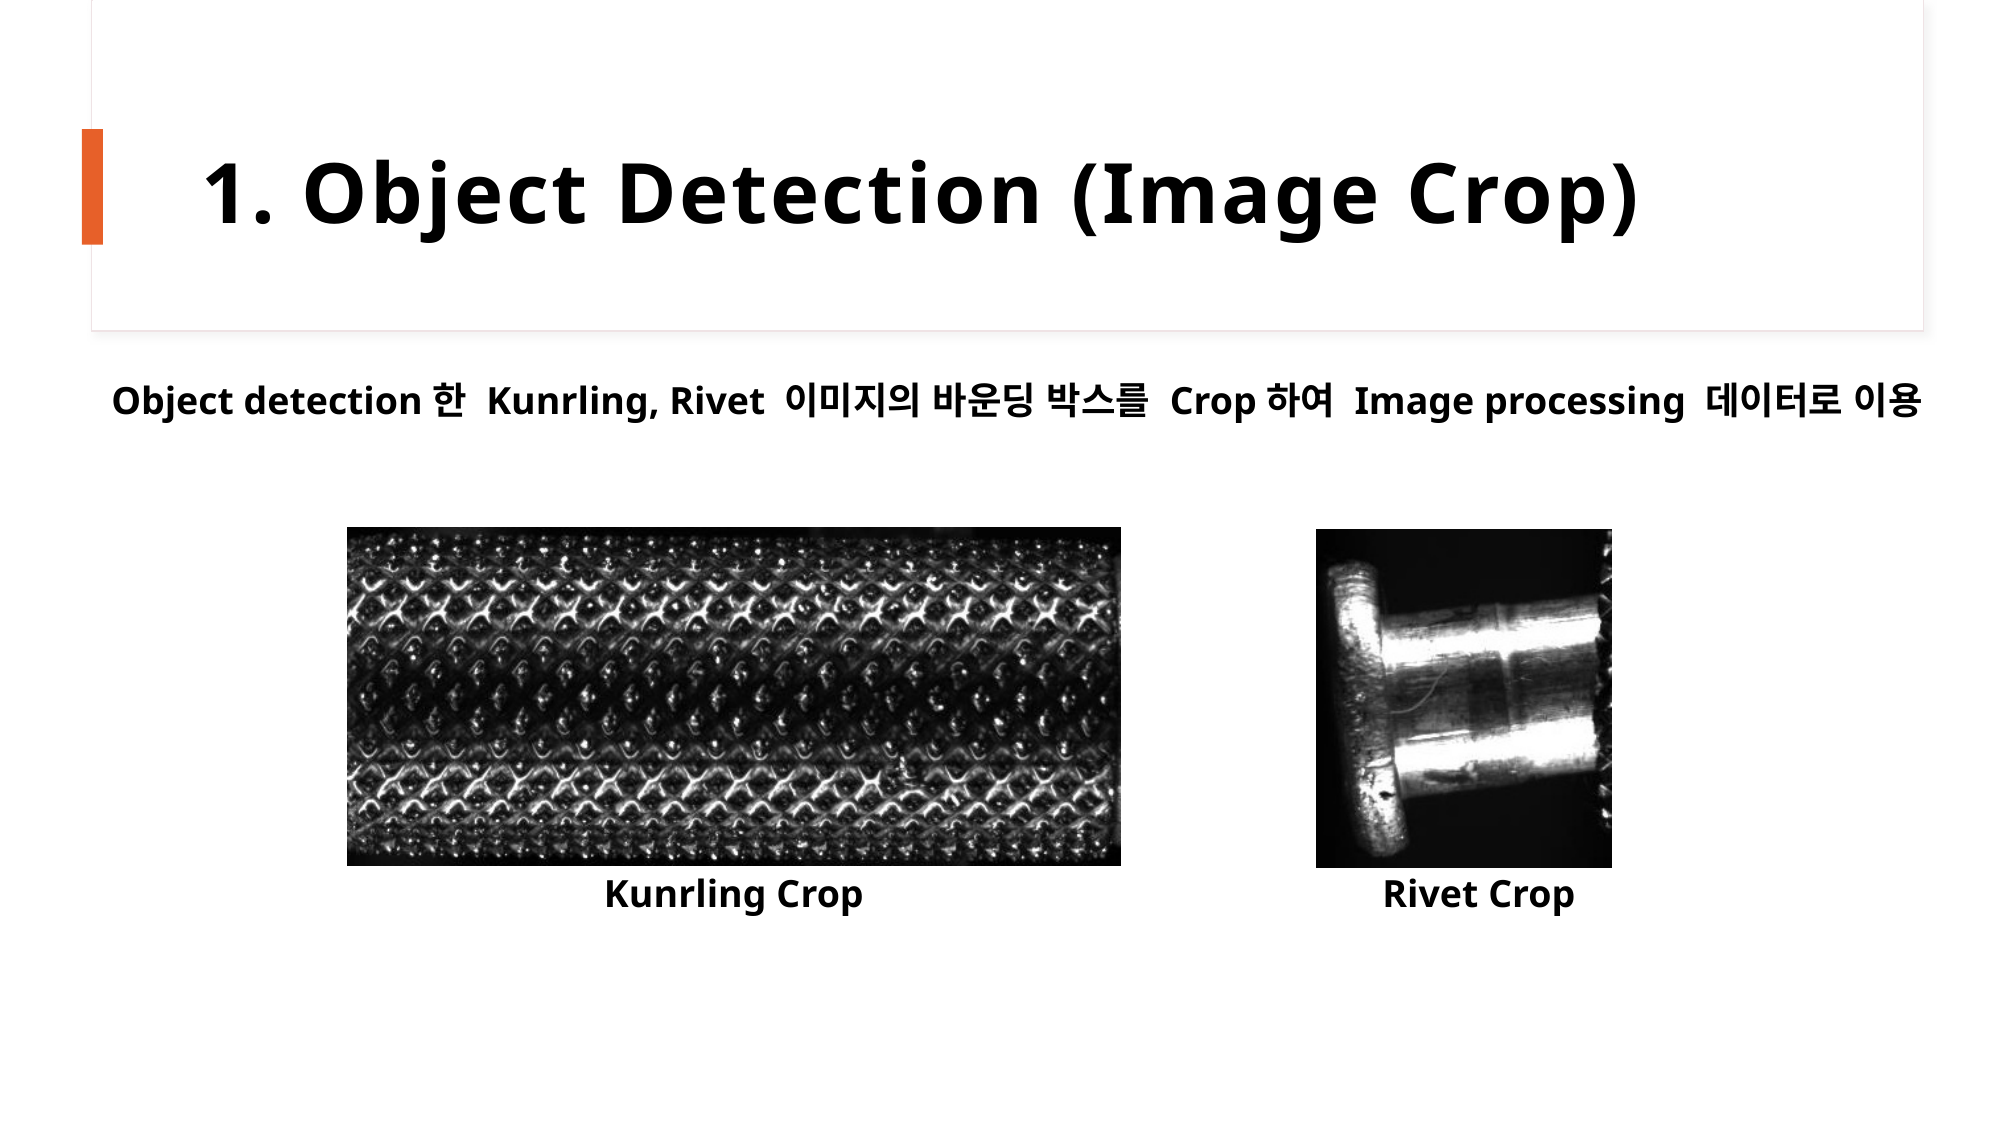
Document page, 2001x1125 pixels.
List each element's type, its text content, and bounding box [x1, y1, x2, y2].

text_box Object detection한 Kunrling, Rivet 이미지의 바운딩 박스를 Crop하여 Image processing 데이터로 이용 [96, 370, 1938, 430]
title 1. Object Detection (Image Crop) [183, 90, 1851, 284]
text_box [347, 527, 1612, 923]
